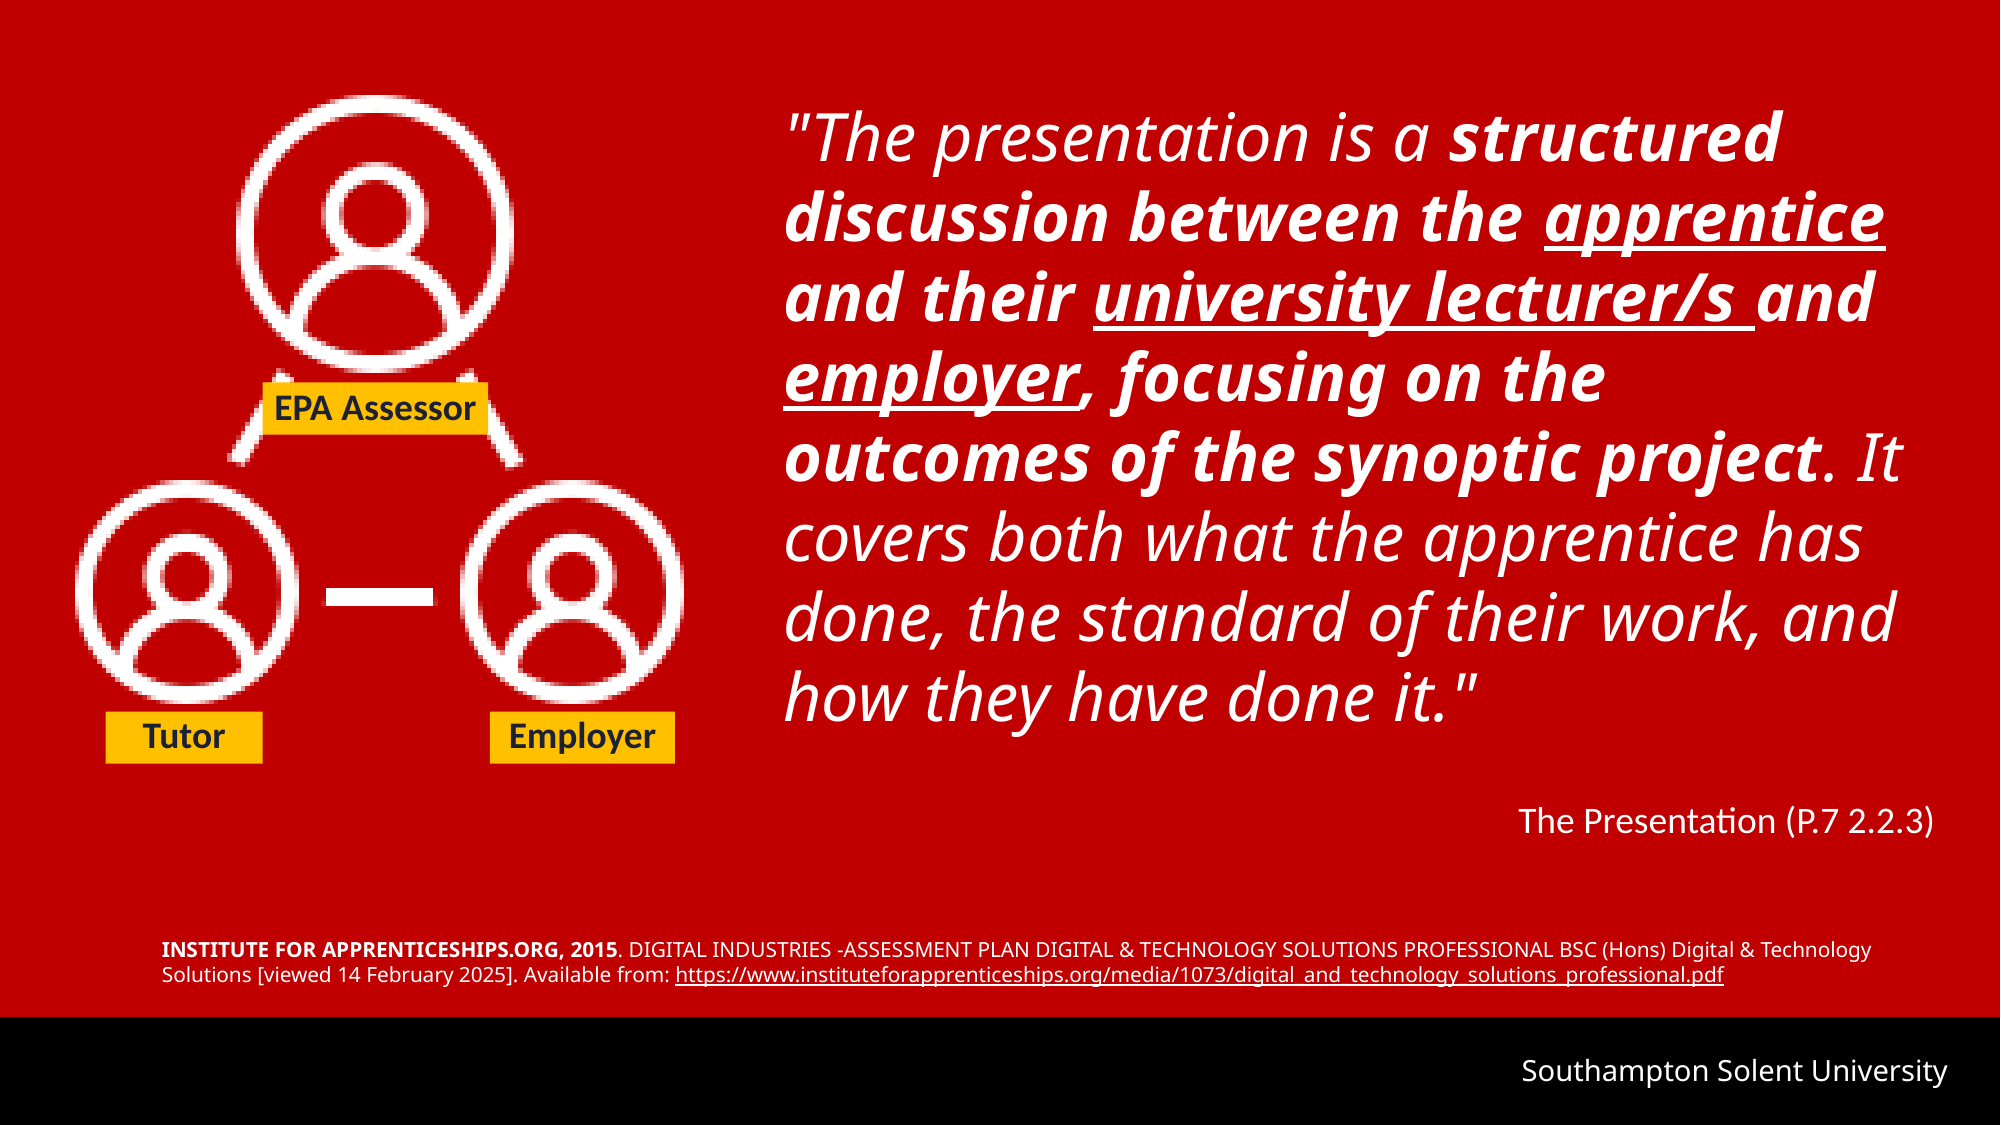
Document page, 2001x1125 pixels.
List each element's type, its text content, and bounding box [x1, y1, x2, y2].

picture [0, 0, 810, 830]
text_box INSTITUTE FOR APPRENTICESHIPS.ORG, 2015. DIGITAL INDUSTRIES -ASSESSMENT PLAN DIGITAL & TECHNOLOGY SOLUTIONS PROFESSIONAL BSC (Hons) Digital & Technology Solutions [viewed 14 February 2025]. Available from: https://www.instituteforapprenticeships.org/media/1073/digital_and_technology_solutions_professional.pdf [147, 929, 1918, 998]
text_box "The presentation is a structured discussion between the apprentice and their university lecturer/s and employer, focusing on the outcomes of the synoptic project. It covers both what the apprentice has done, the standard of their work, and how they have done it." [810, 87, 1941, 822]
text_box The Presentation (P.7 2.2.3) [1430, 788, 1959, 849]
